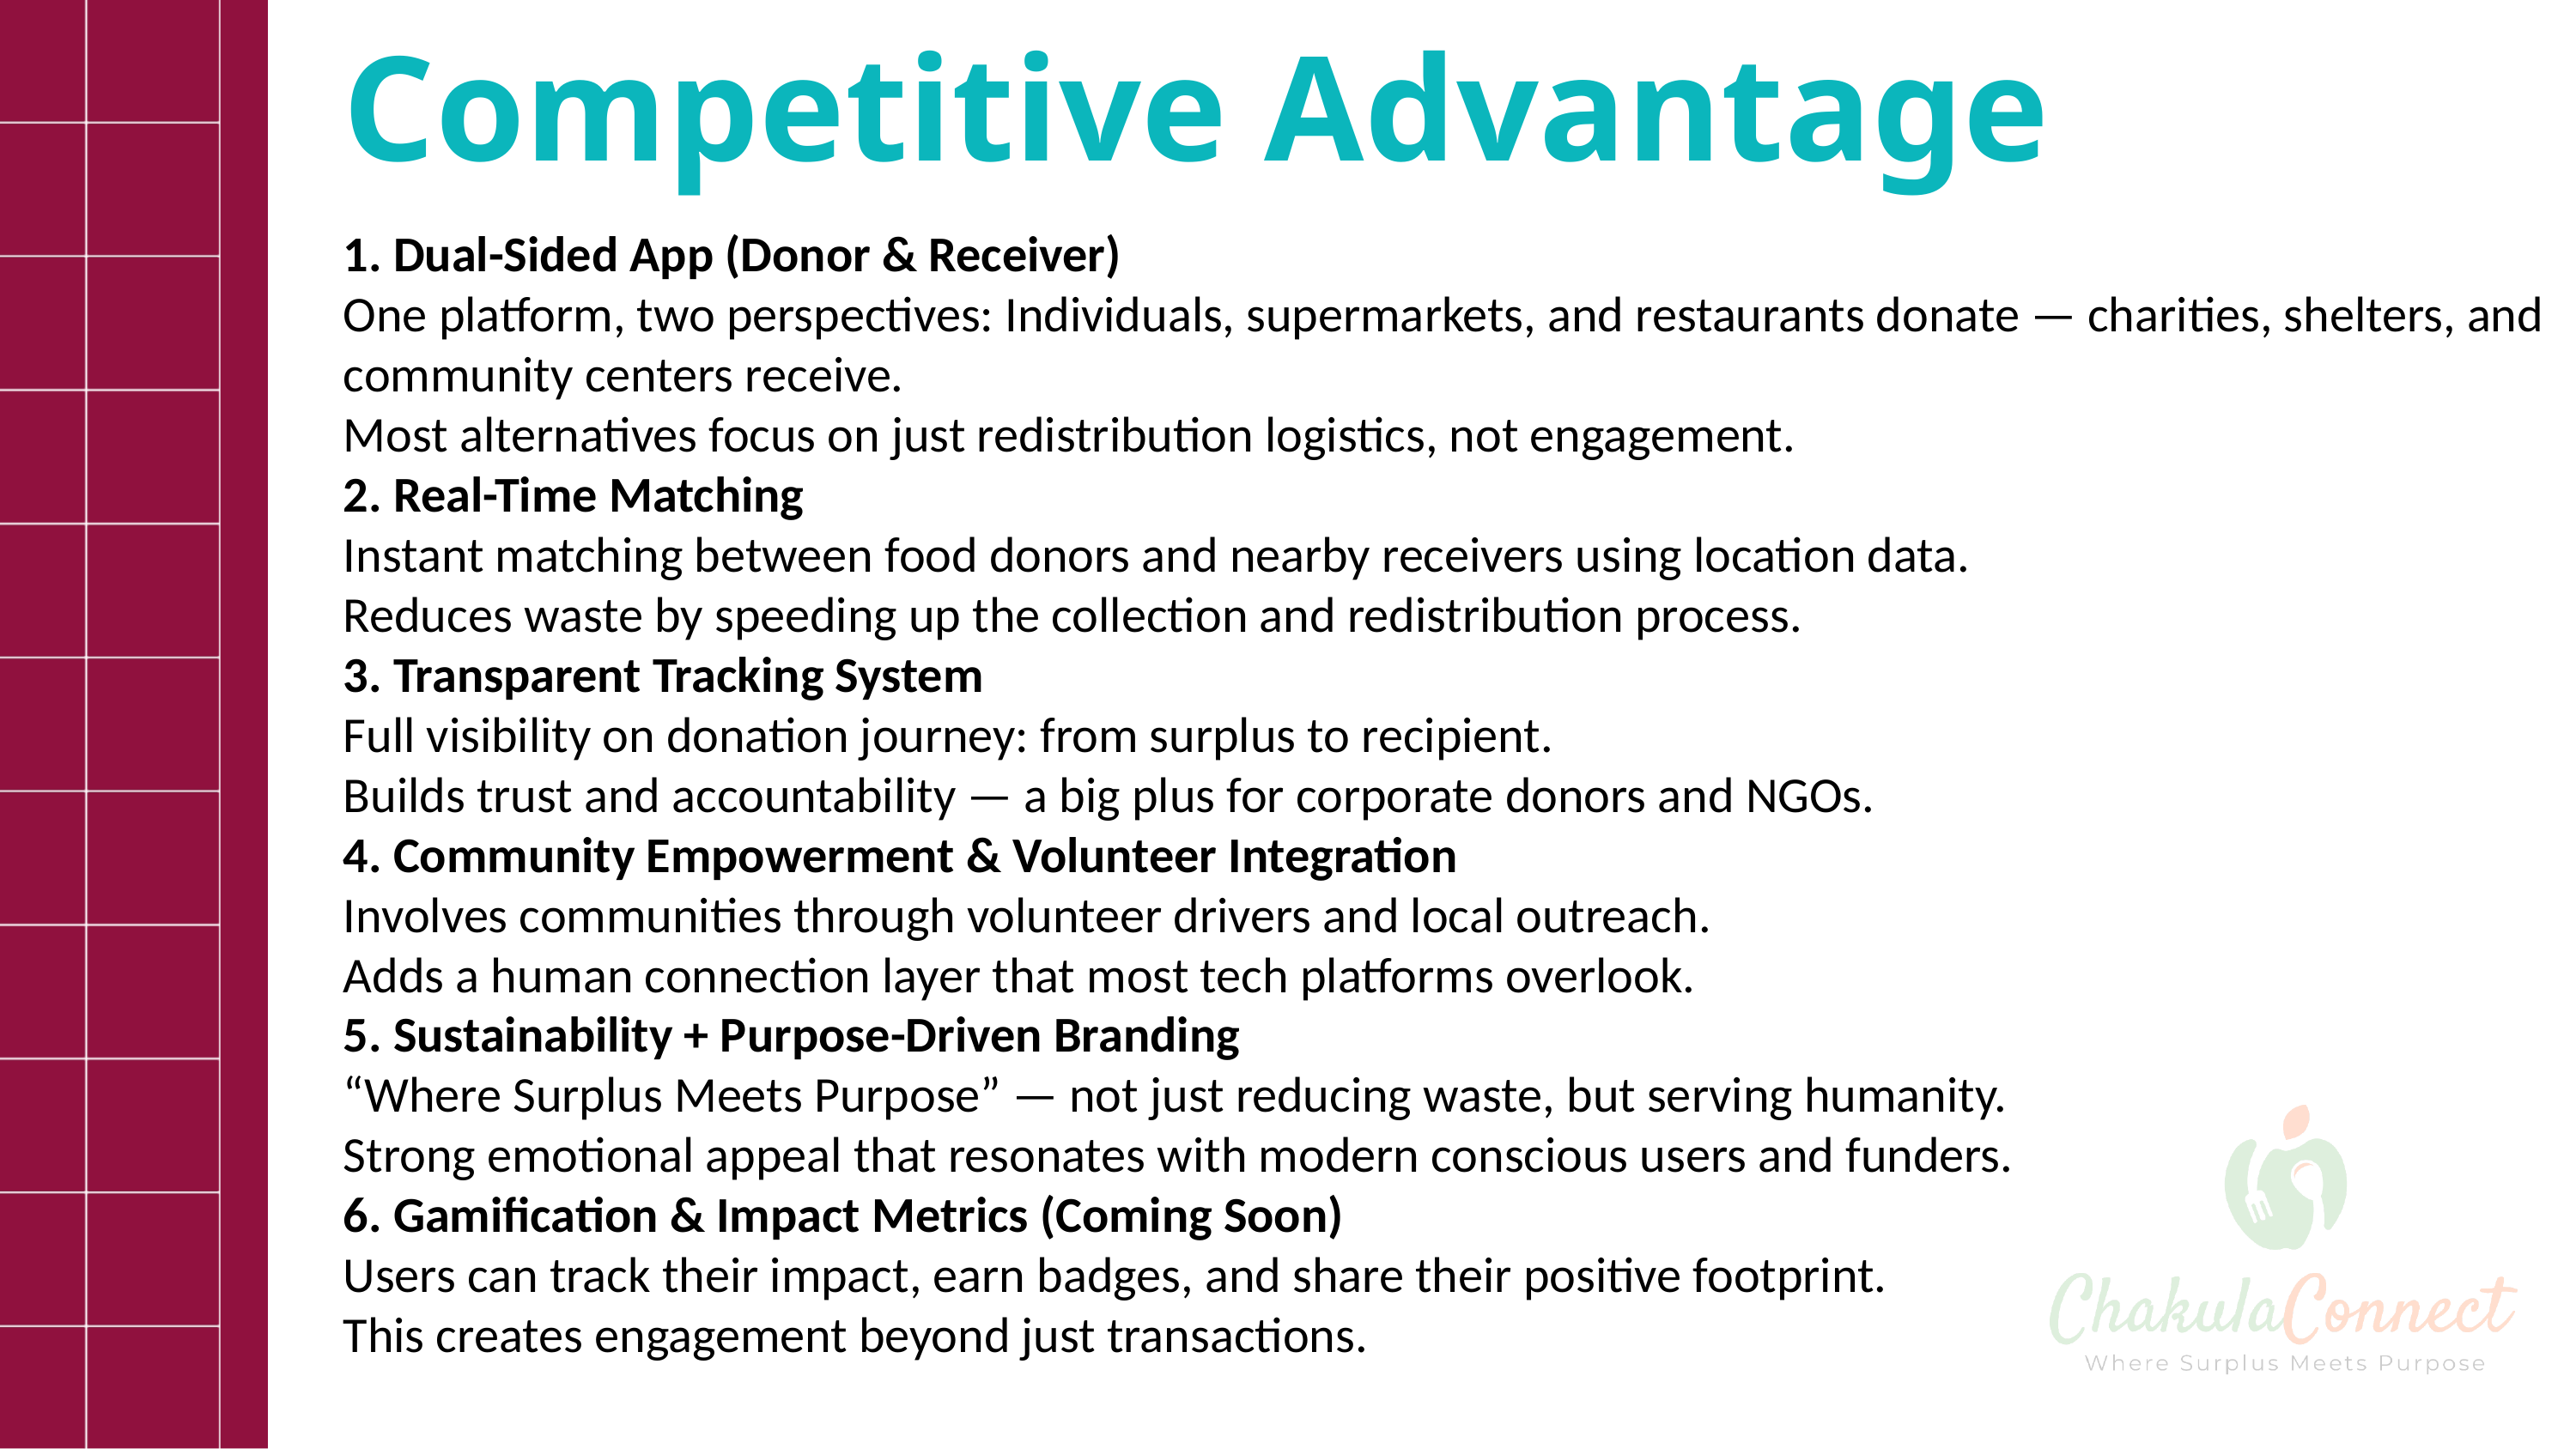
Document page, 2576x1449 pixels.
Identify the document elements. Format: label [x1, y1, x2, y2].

picture [2050, 1105, 2518, 1376]
text_box [0, 0, 221, 1449]
text_box [221, 0, 268, 1449]
text_box [343, 15, 2576, 1375]
